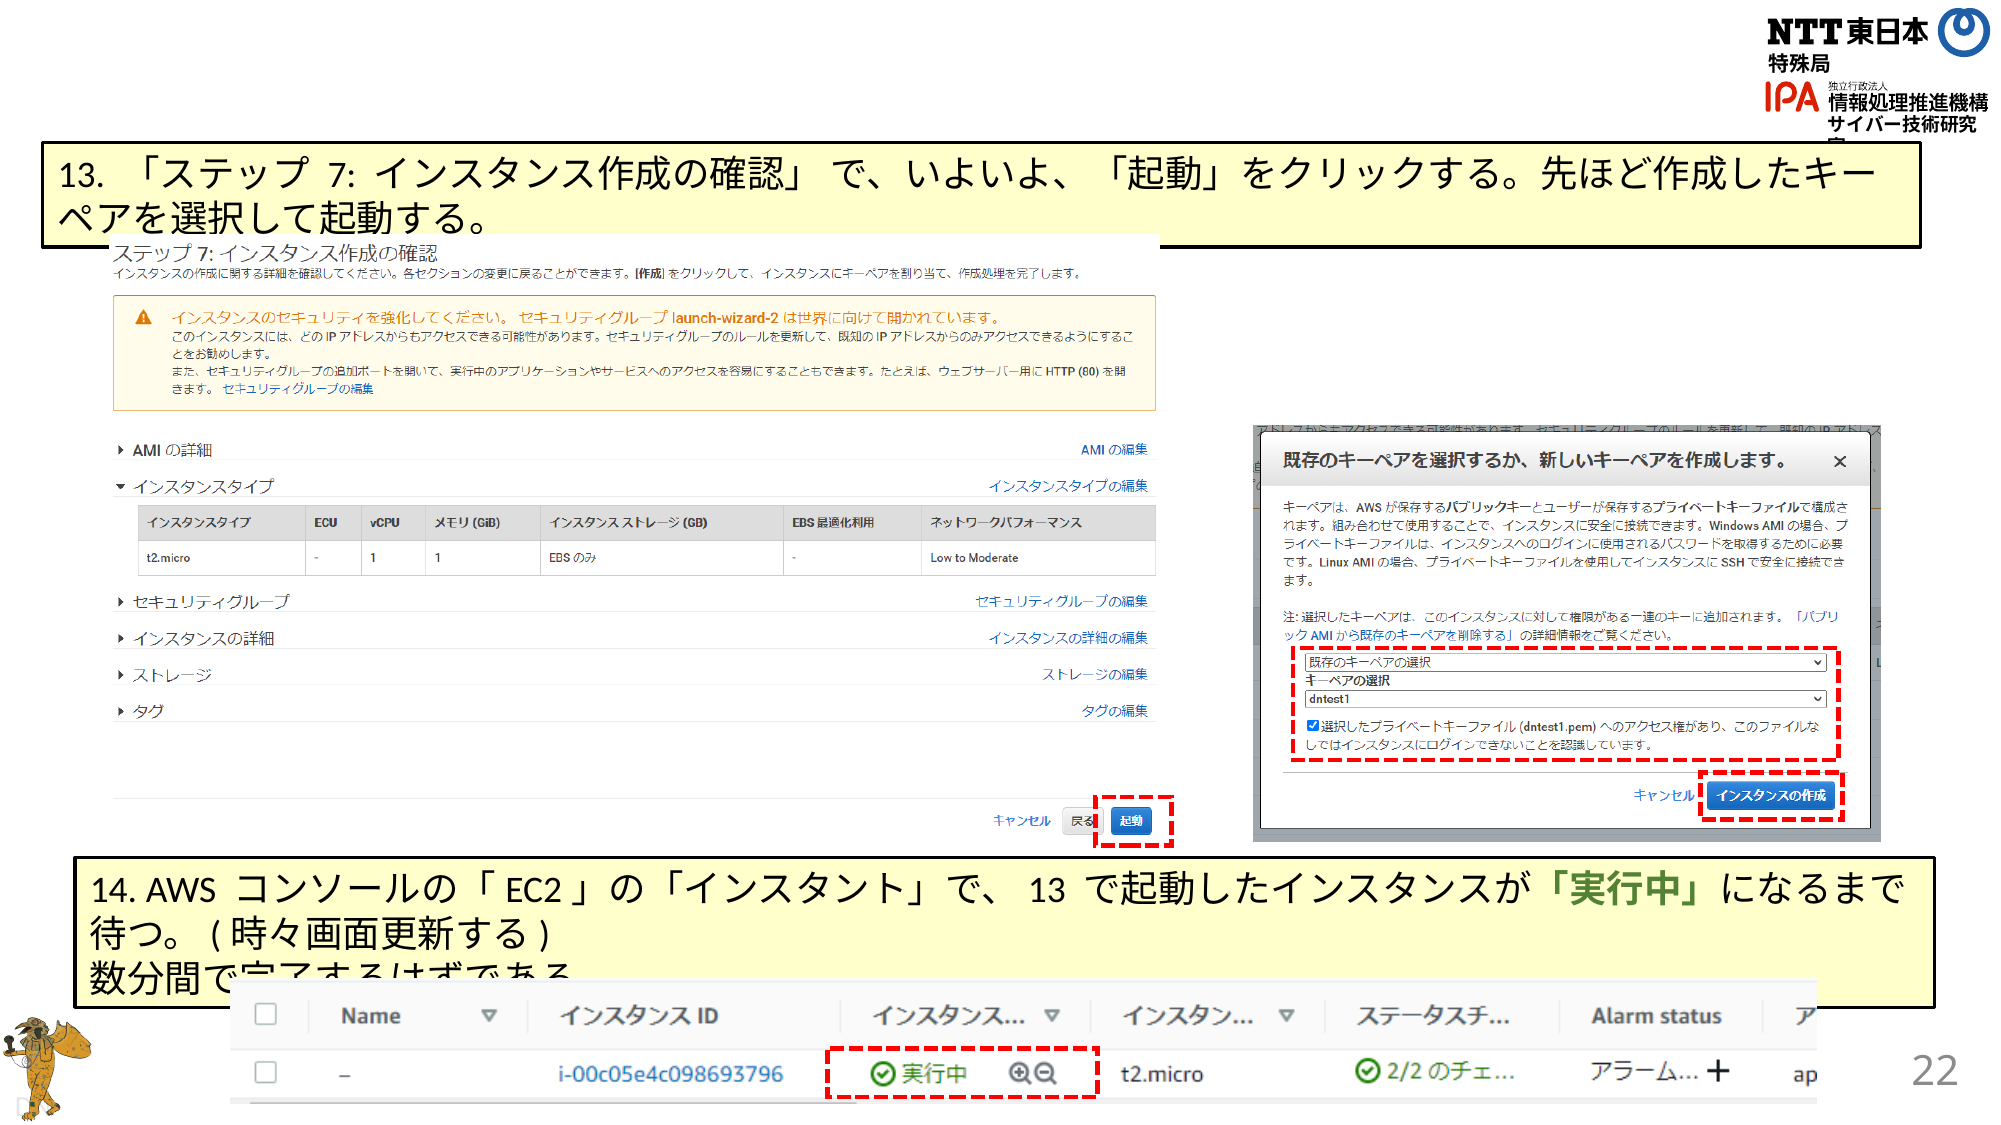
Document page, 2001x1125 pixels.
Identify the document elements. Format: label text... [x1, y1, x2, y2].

text_box [1154, 796, 1172, 847]
picture [109, 234, 1160, 846]
slide_number 22 [1817, 1042, 1975, 1103]
picture [230, 978, 1817, 1104]
text_box 13. 「ステップ 7: インスタンス作成の確認」 で、いよいよ、「起動」をクリックする。先ほど作成したキーペアを選択して起動する。 [42, 142, 1921, 248]
picture [1253, 425, 1881, 842]
text_box 14. AWS コンソールの「EC2」の「インスタント」で、13 で起動したインスタンスが「実行中」になるまで待つ。(時々画面更新する) 数分間で完了するはずである。 [74, 857, 1935, 1008]
